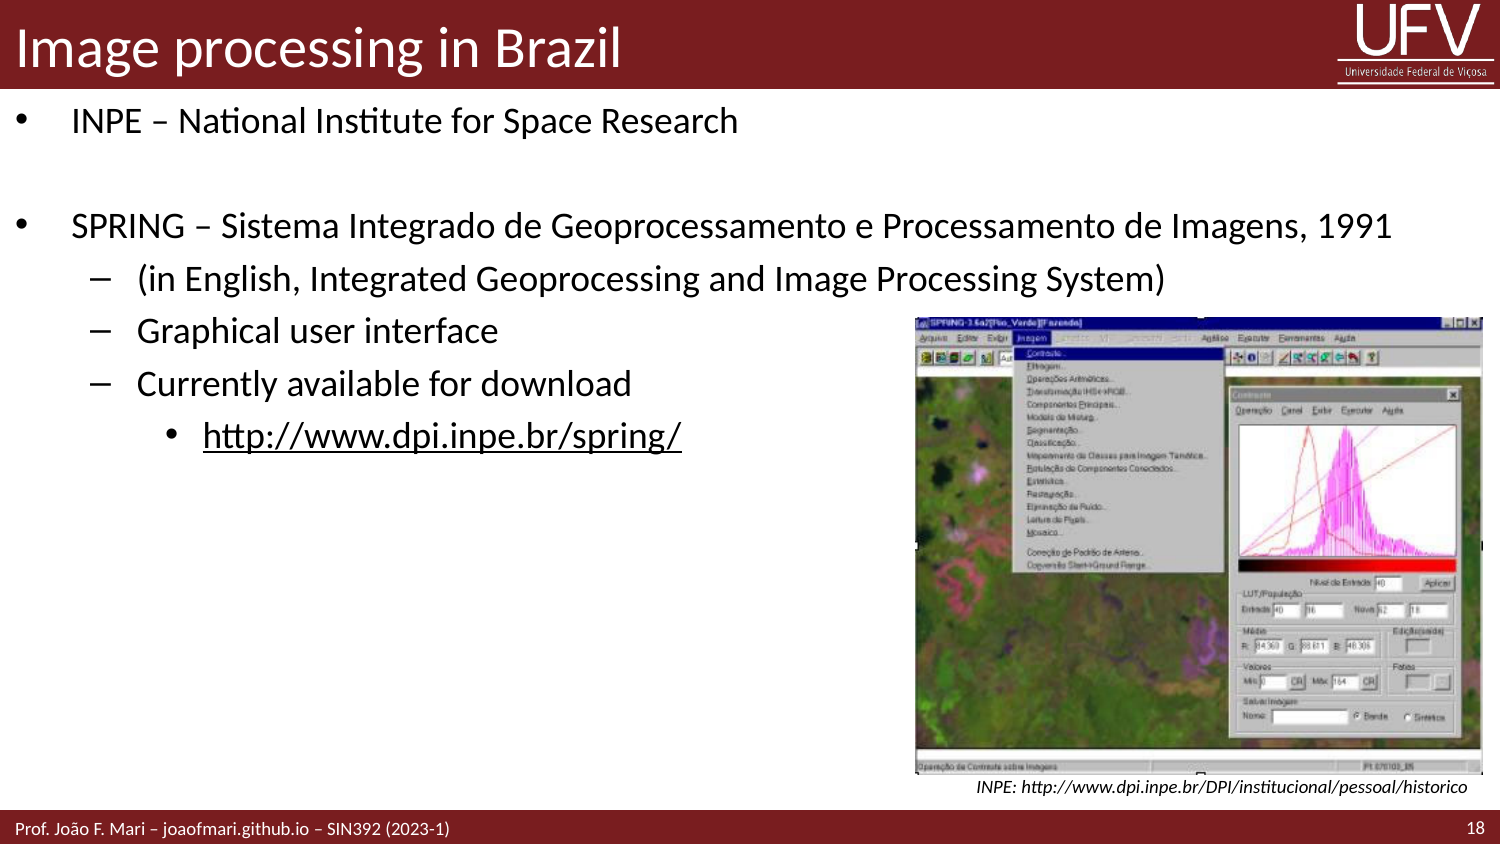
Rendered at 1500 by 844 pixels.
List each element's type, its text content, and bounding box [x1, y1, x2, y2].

slide_number 18 [1328, 811, 1500, 844]
picture [915, 317, 1483, 775]
title Image processing in Brazil [0, 0, 1500, 88]
footer Prof. João F. Mari – joaofmari.github.io – SIN392 (2023-1) [0, 812, 1034, 844]
text_box INPE: http://www.dpi.inpe.br/DPI/institucional/pessoal/historico [878, 774, 1483, 799]
list INPE – National Institute for Space Research SPRING – Sistema Integrado de Geoprocessamento e Processamento de Imagens, 1991 (in English, Integrated Geoprocessing and Image Processing System) Graphical user interface Currently available for download http://www.dpi.inpe.br/spring/ [0, 88, 1500, 812]
